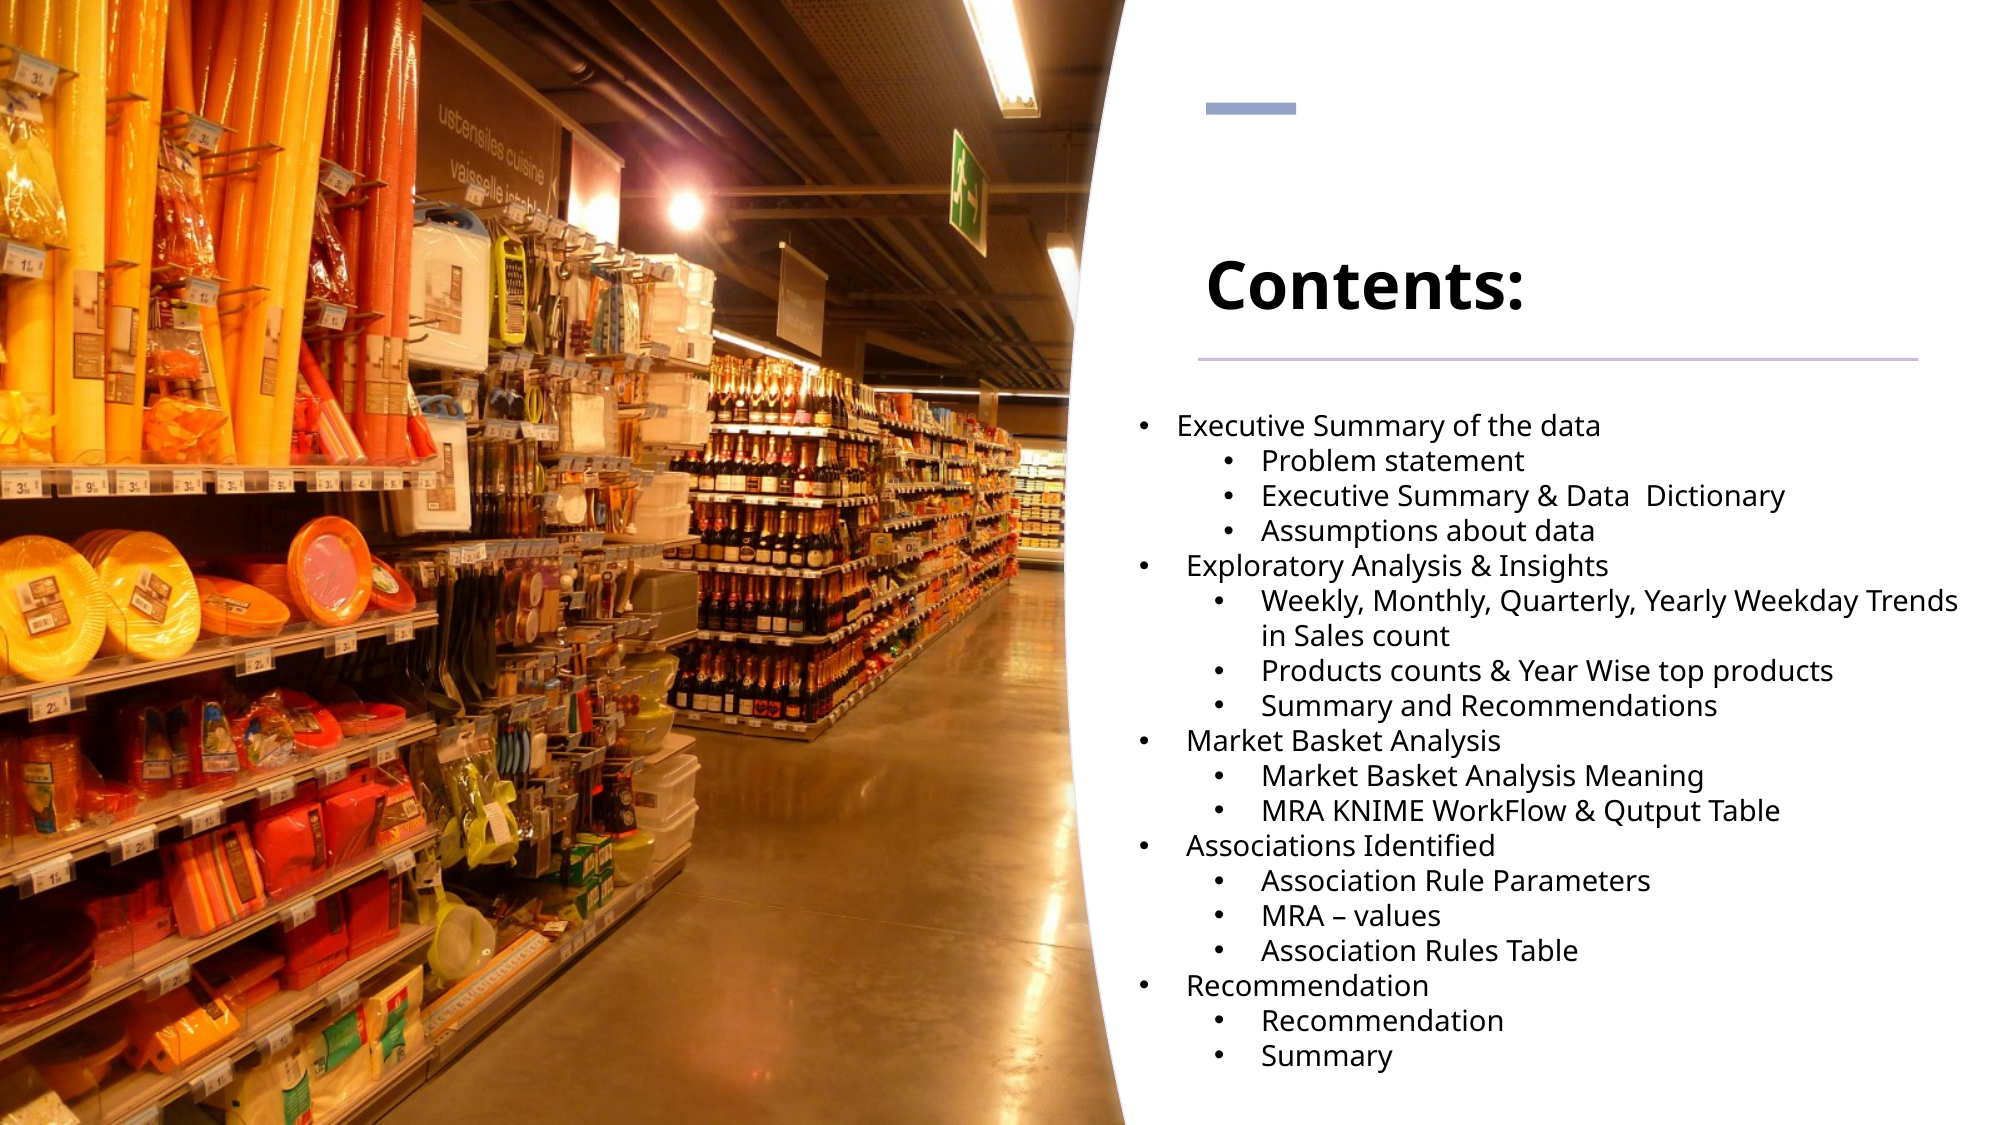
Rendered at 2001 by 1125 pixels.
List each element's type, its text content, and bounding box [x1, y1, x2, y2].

title Contents: [1190, 149, 1927, 332]
text_box [1205, 102, 1297, 116]
picture [0, 0, 1127, 1125]
list Executive Summary of the data Problem statement Executive Summary & Data Dictionary Assumptions about data Exploratory Analysis & Insights Weekly, Monthly, Quarterly, Yearly Weekday Trends in Sales count Products counts & Year Wise top products Summary and Recommendations Market Basket Analysis Market Basket Analysis Meaning MRA KNIME WorkFlow & Qutput Table Associations Identified Association Rule Parameters MRA – values Association Rules Table Recommendation Recommendation Summary [1127, 400, 2000, 1030]
text_box [1127, 1030, 2000, 1125]
text_box [1197, 357, 1919, 362]
text_box [1127, 0, 2000, 400]
